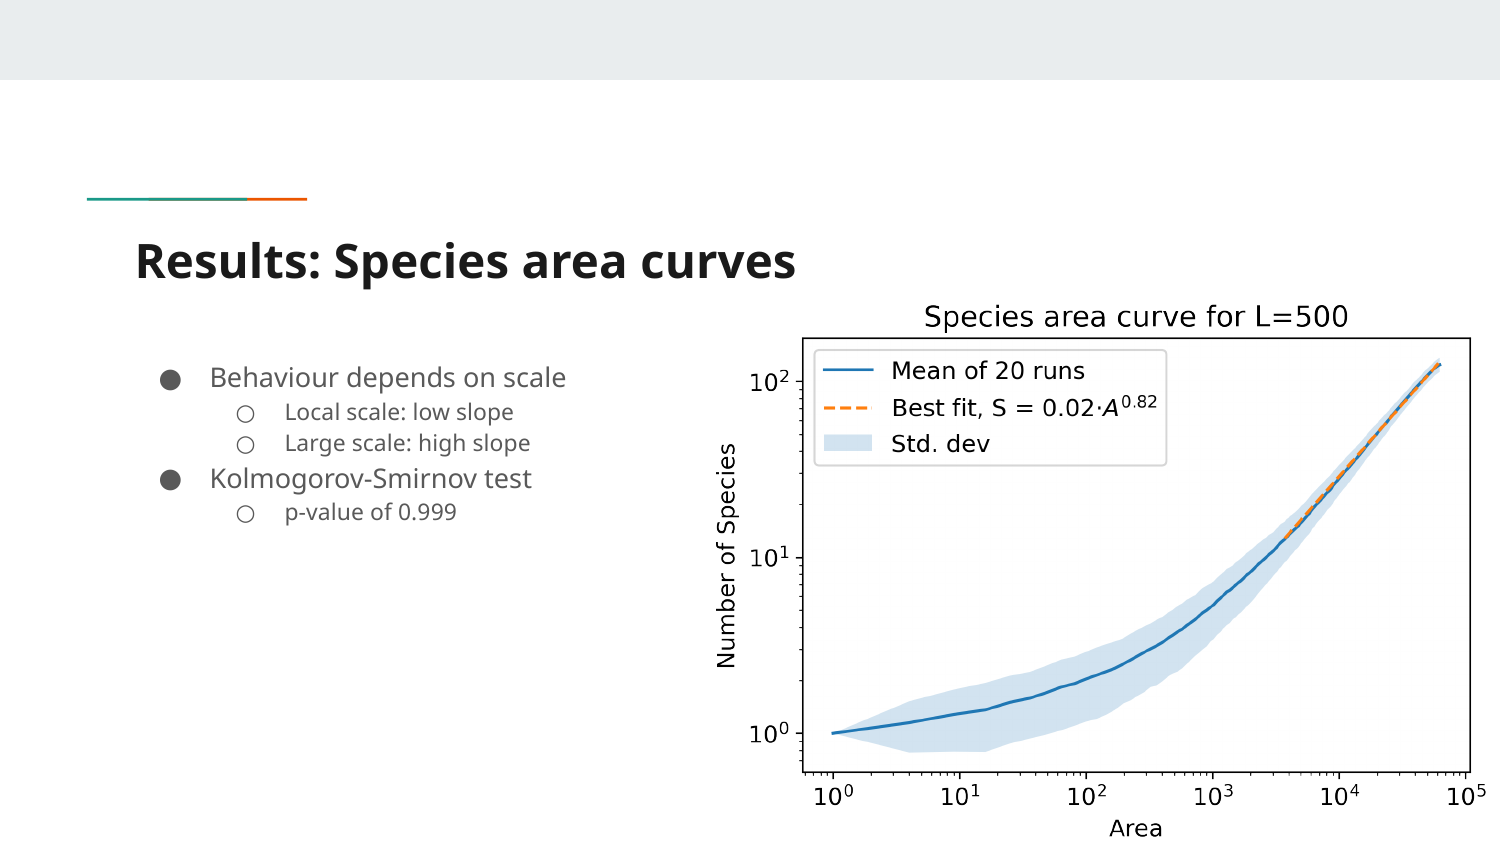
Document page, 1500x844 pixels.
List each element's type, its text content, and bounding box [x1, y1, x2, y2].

title Results: Species area curves [119, 216, 1381, 305]
list Behaviour depends on scale Local scale: low slope Large scale: high slope Kolmogorov-Smirnov test p-value of 0.999 [119, 341, 697, 712]
picture [702, 290, 1500, 844]
